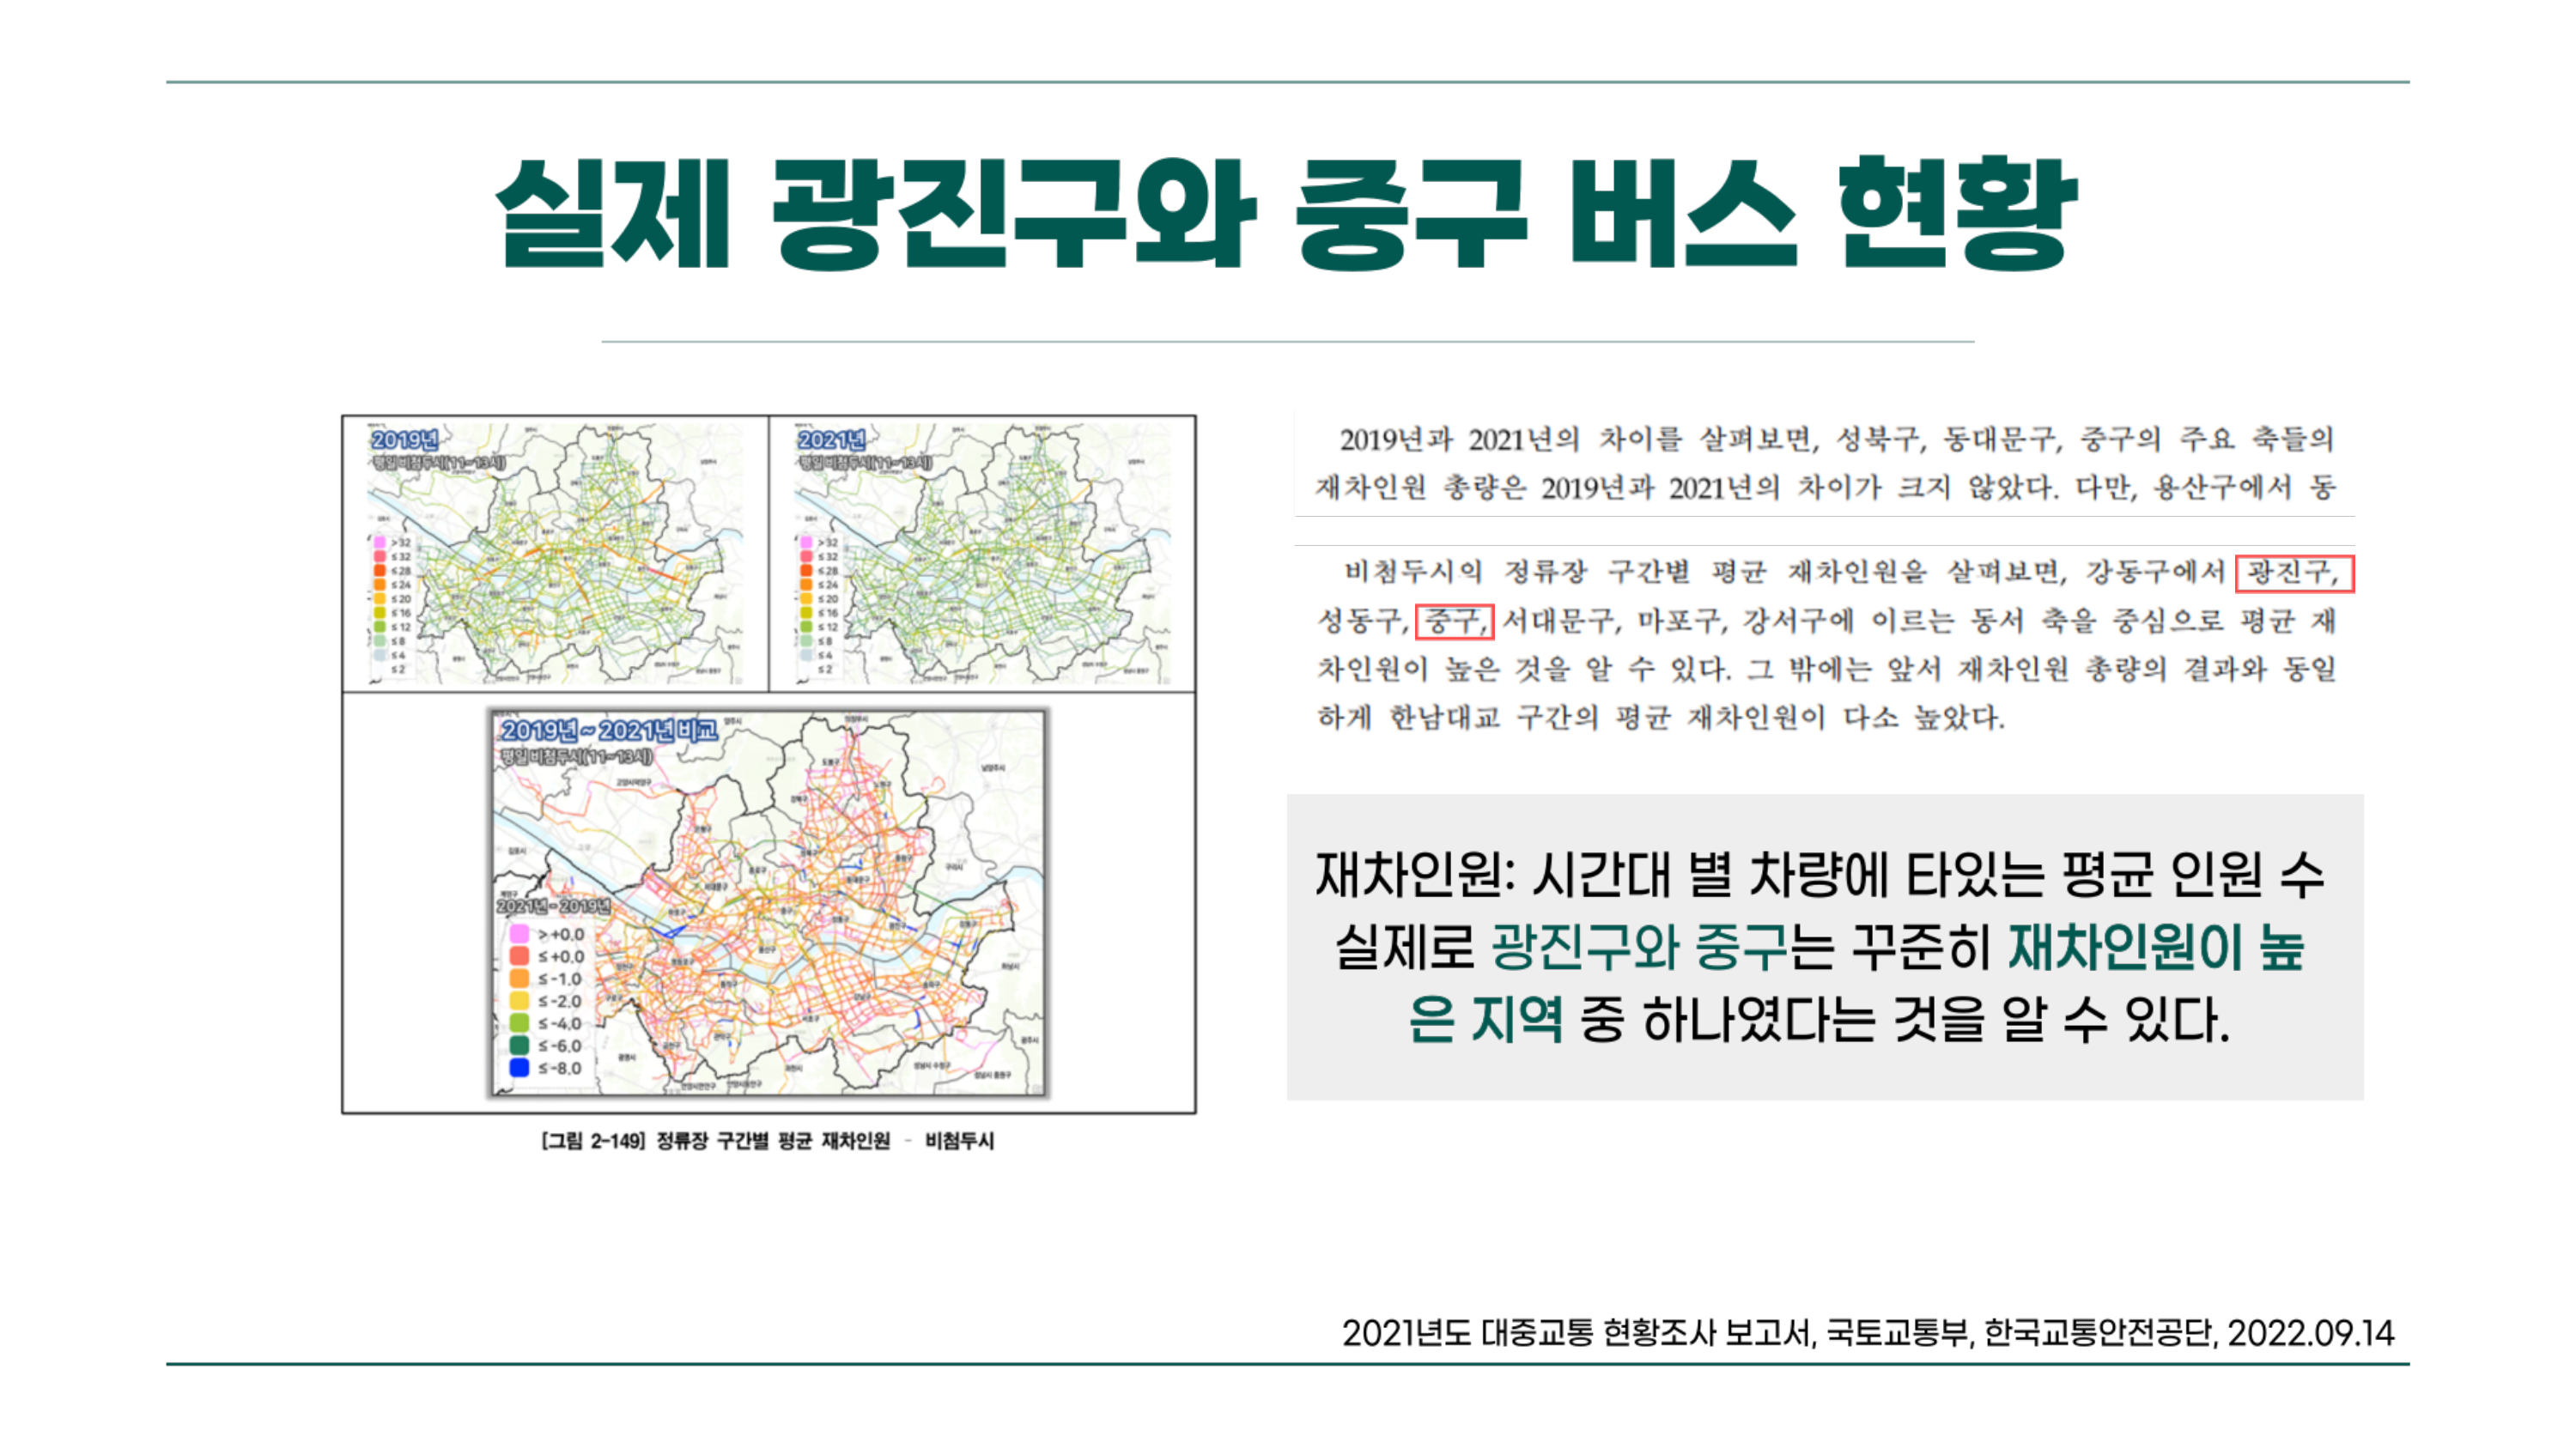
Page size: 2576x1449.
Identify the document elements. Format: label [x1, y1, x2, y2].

text_box [166, 1358, 585, 1370]
text_box [601, 339, 1975, 344]
text_box [1287, 794, 2366, 1101]
text_box [333, 408, 1204, 1166]
text_box [2234, 555, 2355, 595]
text_box [1415, 603, 1495, 641]
text_box [166, 76, 2410, 88]
text_box [1293, 408, 2355, 749]
picture [466, 103, 2139, 332]
picture [588, 1303, 2403, 1364]
text_box [2407, 1358, 2410, 1370]
